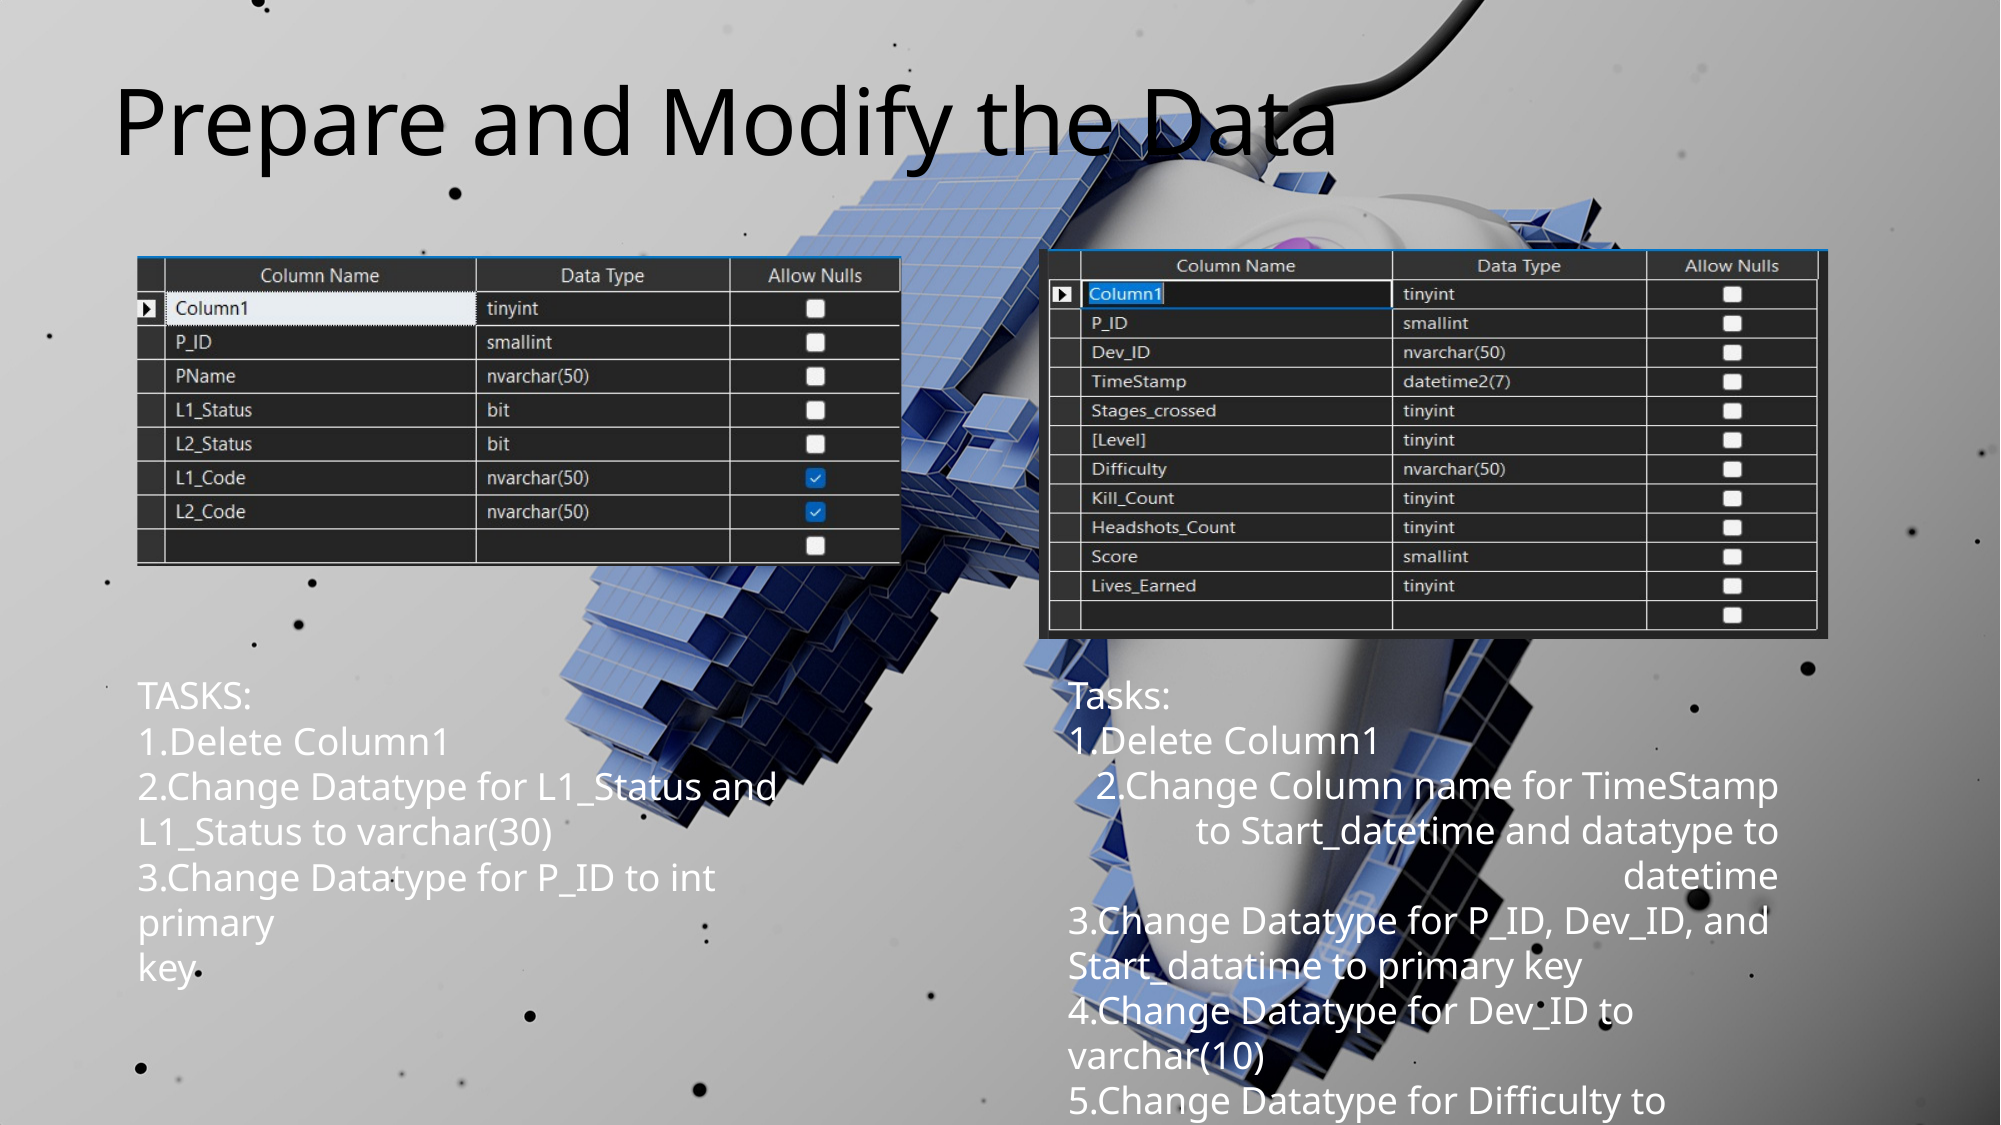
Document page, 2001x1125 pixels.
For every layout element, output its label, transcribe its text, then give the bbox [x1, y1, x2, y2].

text_box Tasks: 1.Delete Column1 2.Change Column name for TimeStamp to Start_datetime and datatype to datetime 3.Change Datatype for P_ID, Dev_ID, and Start_datatime to primary key 4.Change Datatype for Dev_ID to varchar(10) 5.Change Datatype for Difficulty to varchar(15) [1067, 671, 1780, 1125]
text_box Prepare and Modify the Data [112, 45, 1546, 175]
text_box [0, 0, 2000, 1125]
text_box [1039, 249, 1829, 639]
text_box [137, 256, 902, 566]
text_box TASKS: 1.Delete Column1 2.Change Datatype for L1_Status and L1_Status to varchar(30) 3.Change Datatype for P_ID to int primary key [137, 671, 834, 990]
